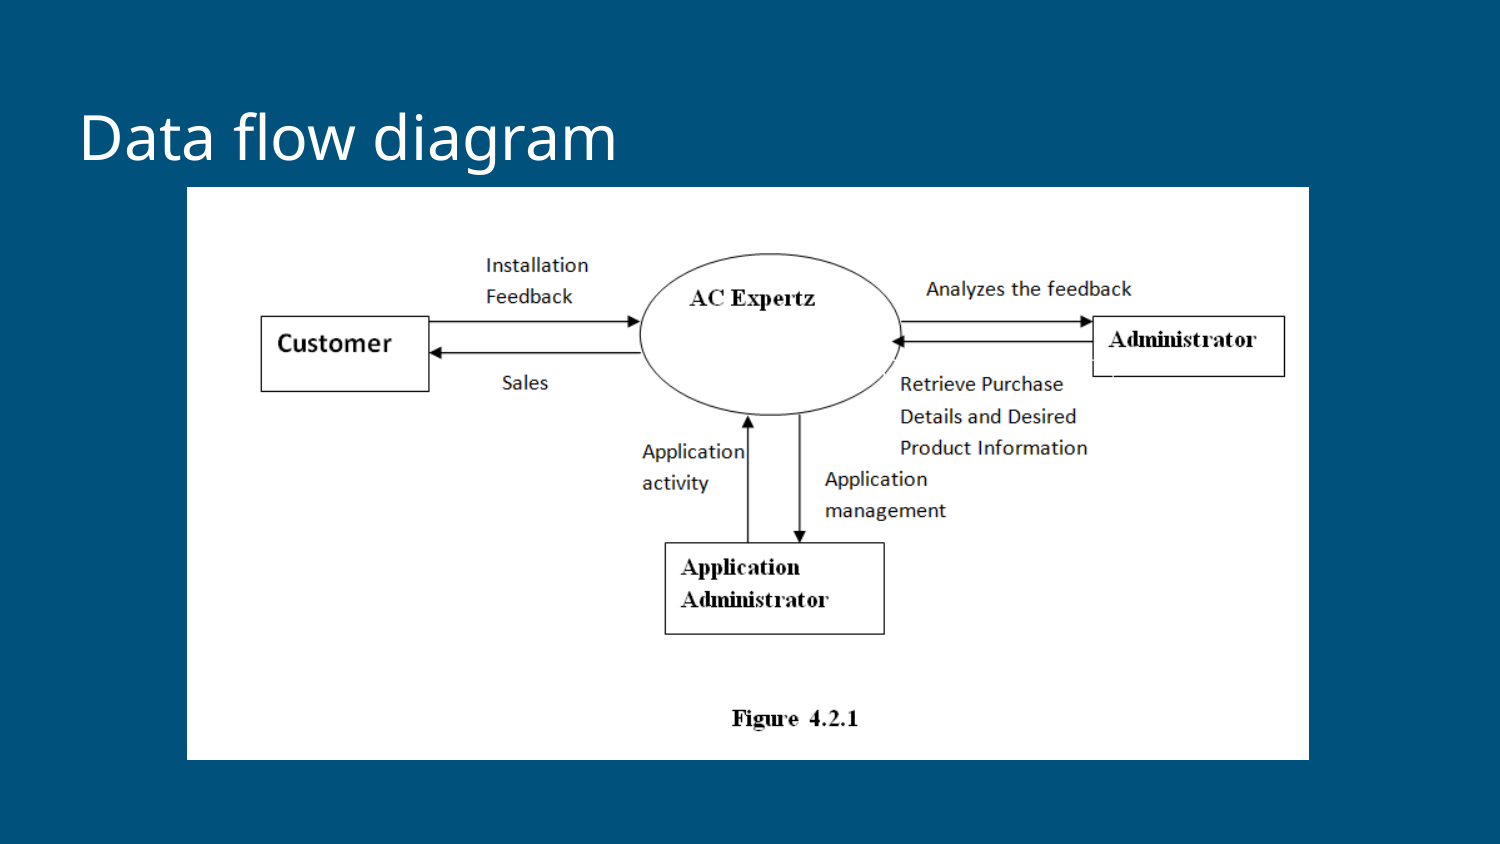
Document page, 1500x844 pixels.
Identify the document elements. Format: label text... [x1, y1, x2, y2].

picture [188, 188, 1308, 759]
title Data flow diagram [63, 75, 1437, 188]
